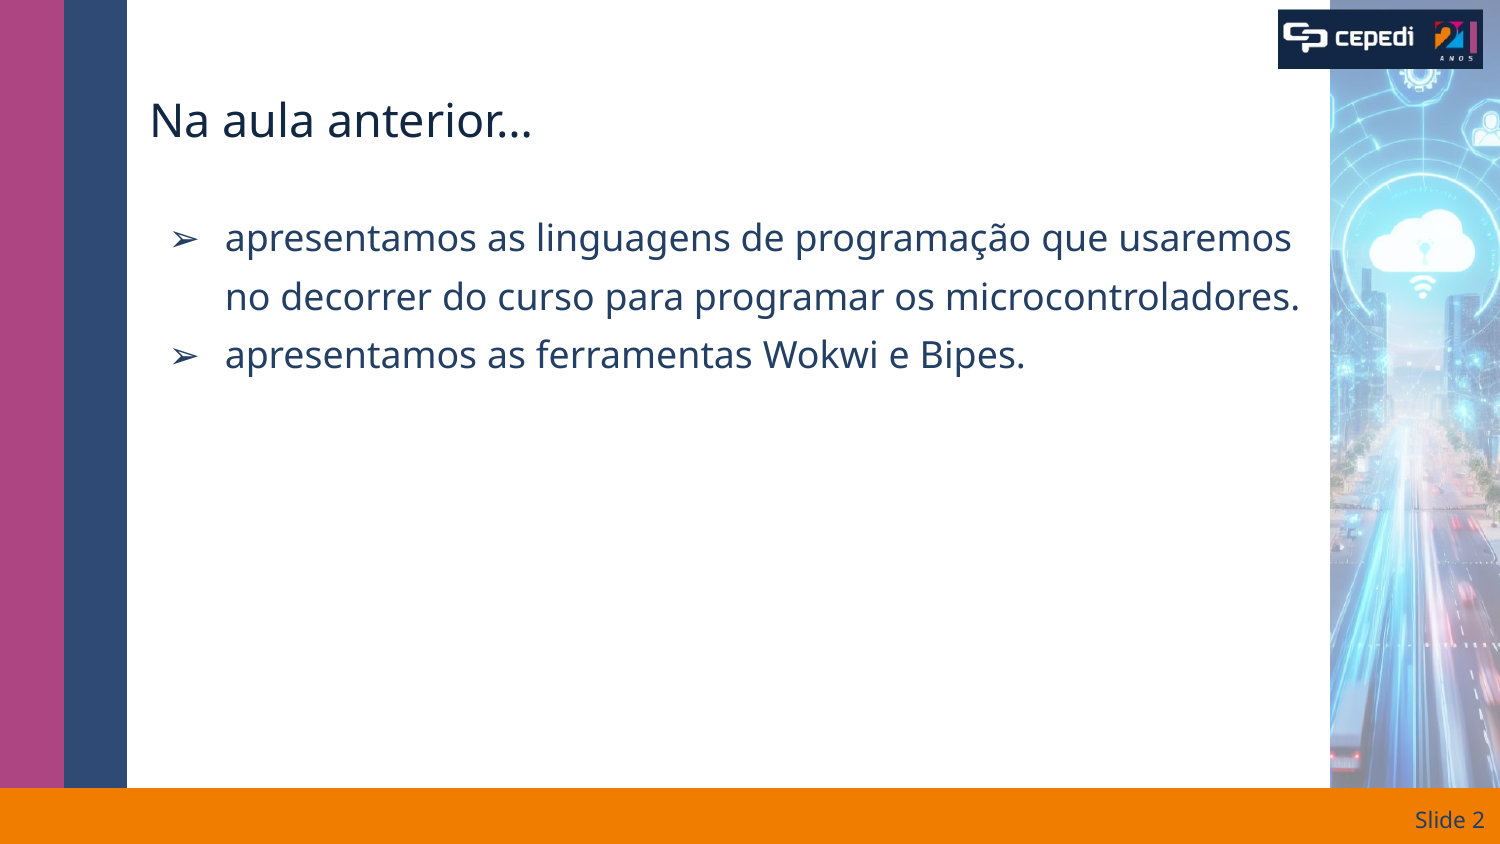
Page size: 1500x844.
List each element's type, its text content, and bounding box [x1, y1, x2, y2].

list apresentamos as linguagens de programação que usaremos no decorrer do curso para programar os microcontroladores. apresentamos as ferramentas Wokwi e Bipes. [134, 189, 1339, 750]
slide_number Slide ‹#› [1277, 789, 1500, 844]
picture [0, 0, 1500, 844]
title Na aula anterior… [134, 72, 1339, 167]
